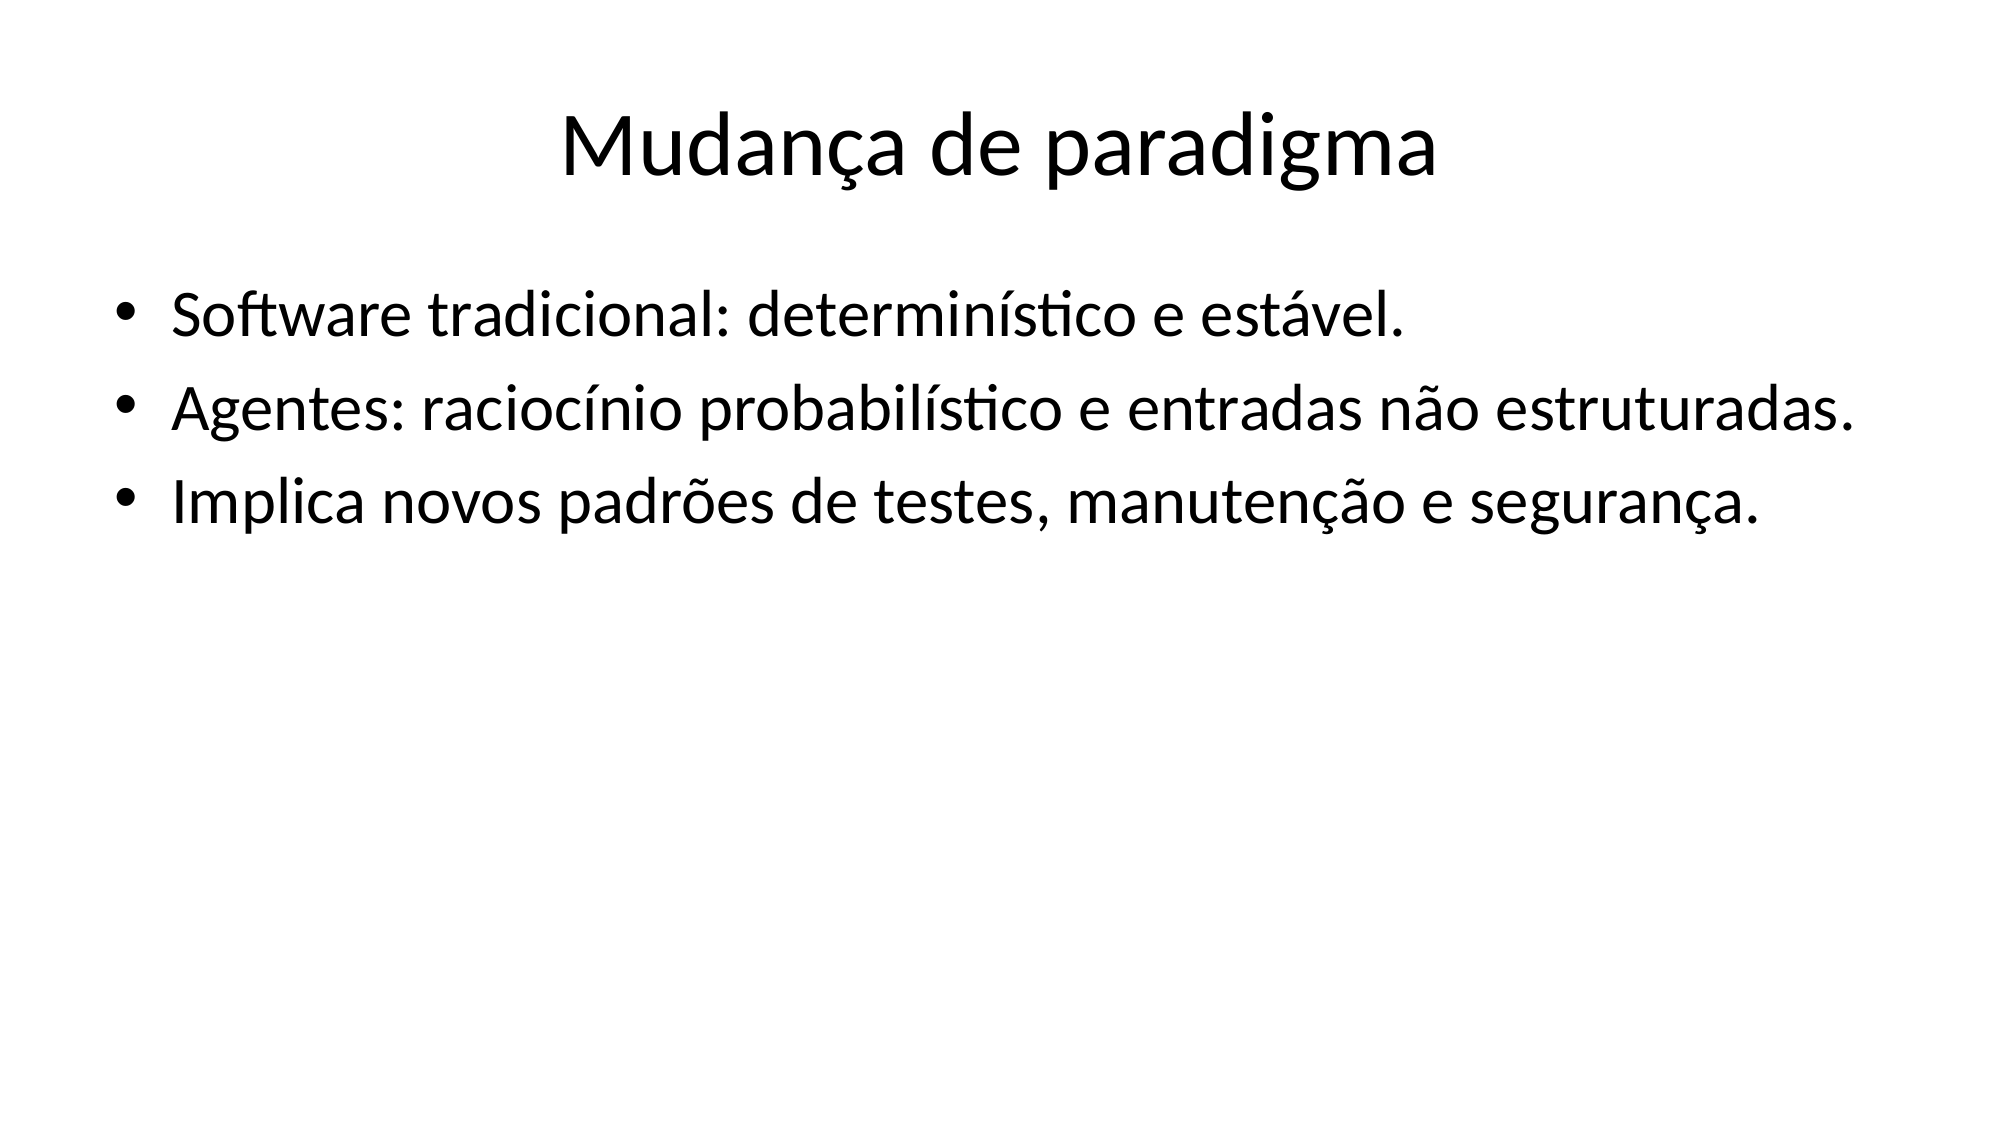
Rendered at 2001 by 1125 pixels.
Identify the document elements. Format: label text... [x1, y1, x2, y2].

list Software tradicional: determinístico e estável. Agentes: raciocínio probabilístico e entradas não estruturadas. Implica novos padrões de testes, manutenção e segurança. [99, 262, 1900, 1005]
title Mudança de paradigma [99, 45, 1900, 233]
